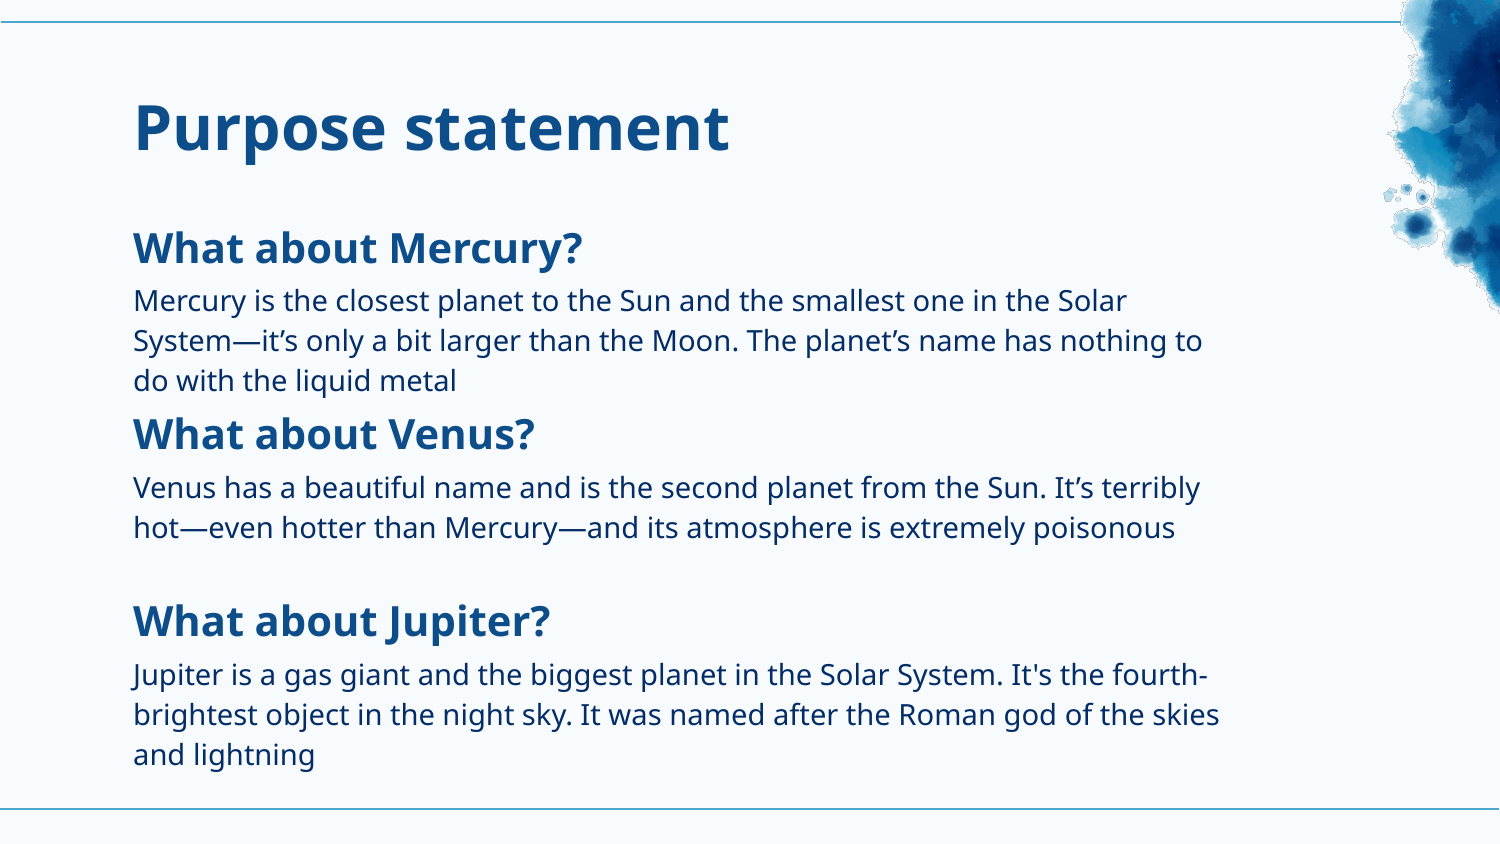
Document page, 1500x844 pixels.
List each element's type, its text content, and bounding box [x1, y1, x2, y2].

subtitle Venus has a beautiful name and is the second planet from the Sun. It’s terribly hot—even hotter than Mercury—and its atmosphere is extremely poisonous [118, 473, 1239, 536]
subtitle What about Jupiter? [118, 573, 1239, 660]
picture [1384, 0, 1500, 320]
subtitle Jupiter is a gas giant and the biggest planet in the Solar System. It's the fourth-brightest object in the night sky. It was named after the Roman god of the skies and lightning [118, 660, 1239, 723]
subtitle What about Mercury? [118, 199, 1239, 287]
title Purpose statement [118, 72, 1382, 167]
subtitle Mercury is the closest planet to the Sun and the smallest one in the Solar System—it’s only a bit larger than the Moon. The planet’s name has nothing to do with the liquid metal [118, 287, 1239, 349]
subtitle What about Venus? [118, 386, 1239, 473]
